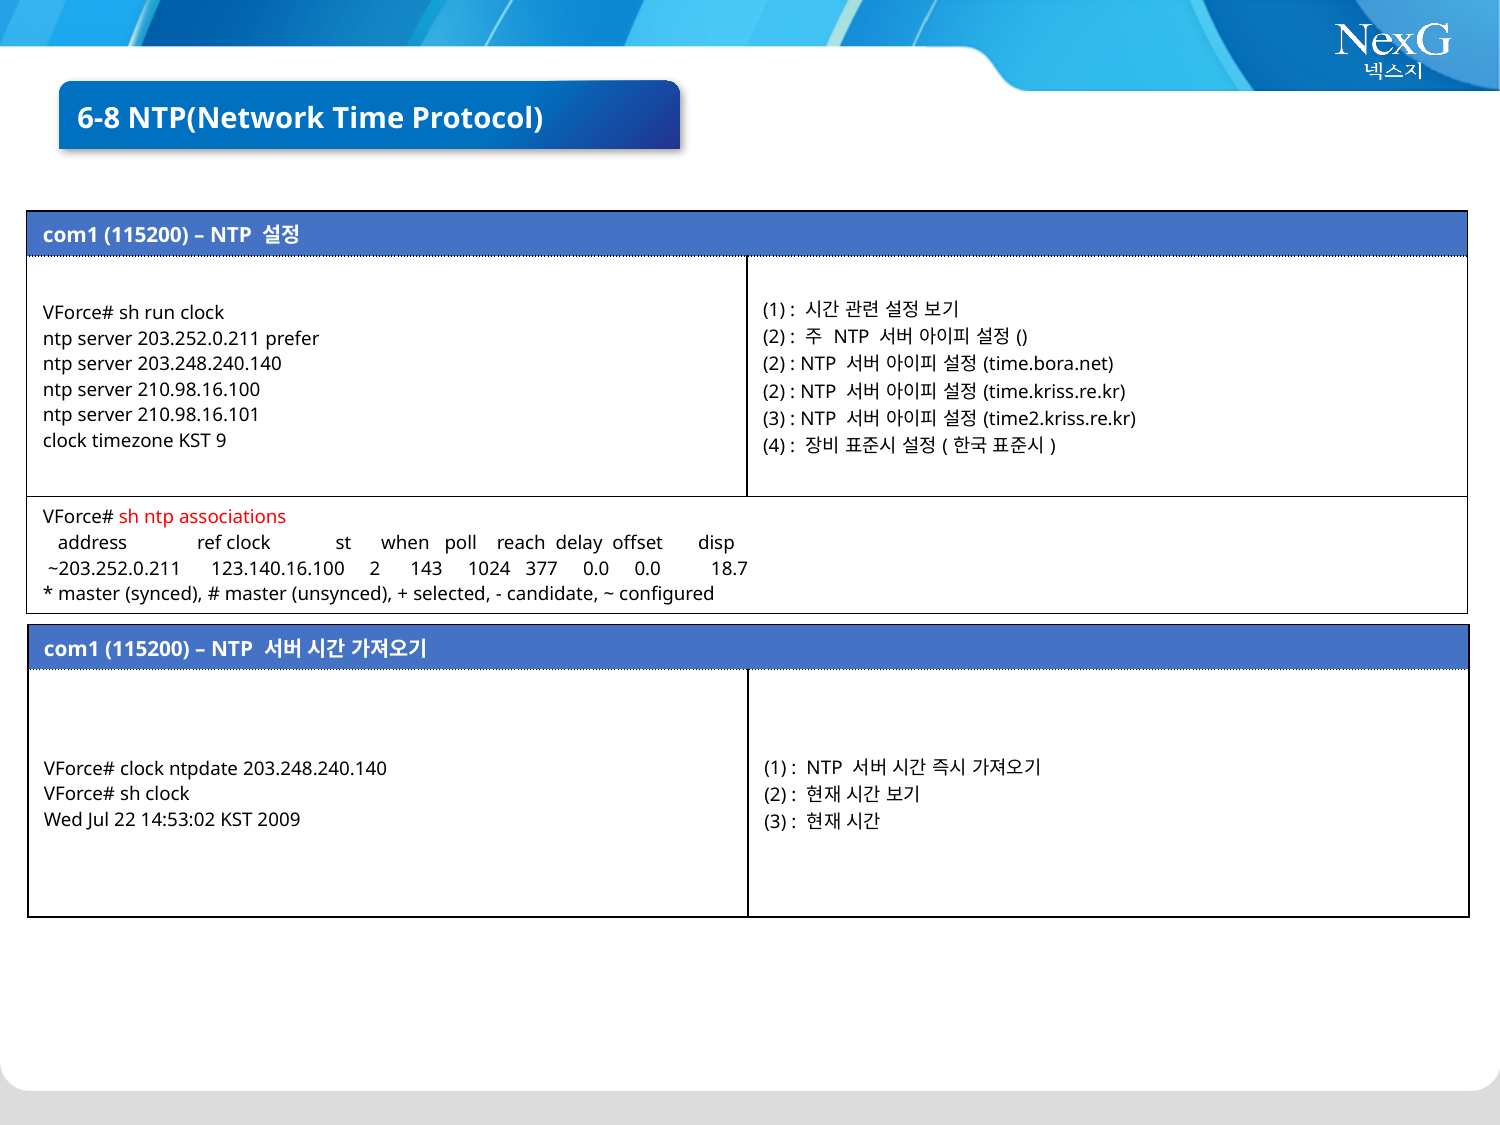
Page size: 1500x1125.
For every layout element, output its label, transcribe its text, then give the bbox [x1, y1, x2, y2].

text_box 6-8 NTP(Network Time Protocol) [58, 80, 680, 149]
table_header com1 (115200) – NTP 서버 시간 가져오기 [29, 625, 1468, 669]
table_cell (1) : 시간 관련 설정 보기 (2) : 주 NTP 서버 아이피 설정() (2) : NTP 서버 아이피 설정(time.bora.net) (2) : NTP 서버 아이피 설정(time.kriss.re.kr) (3) : NTP 서버 아이피 설정(time2.kriss.re.kr) (4) : 장비 표준시 설정(한국 표준시) [748, 256, 1467, 496]
picture [1335, 23, 1452, 80]
table_header com1 (115200) – NTP 설정 [27, 212, 1467, 256]
table_cell VForce# sh run clock ntp server 203.252.0.211 prefer ntp server 203.248.240.140 ntp server 210.98.16.100 ntp server 210.98.16.101 clock timezone KST 9 [27, 256, 746, 496]
table_cell VForce# clock ntpdate 203.248.240.140 VForce# sh clock Wed Jul 22 14:53:02 KST 2009 [29, 669, 747, 916]
picture [0, 91, 1500, 1125]
table_cell VForce# sh ntp associations address ref clock st when poll reach delay offset disp ~203.252.0.211 123.140.16.100 2 143 1024 377 0.0 0.0 18.7 * master (synced), # master (unsynced), + selected, - candidate, ~ configured [27, 497, 1467, 613]
table_cell (1) : NTP 서버 시간 즉시 가져오기 (2) : 현재 시간 보기 (3) : 현재 시간 [749, 669, 1468, 916]
